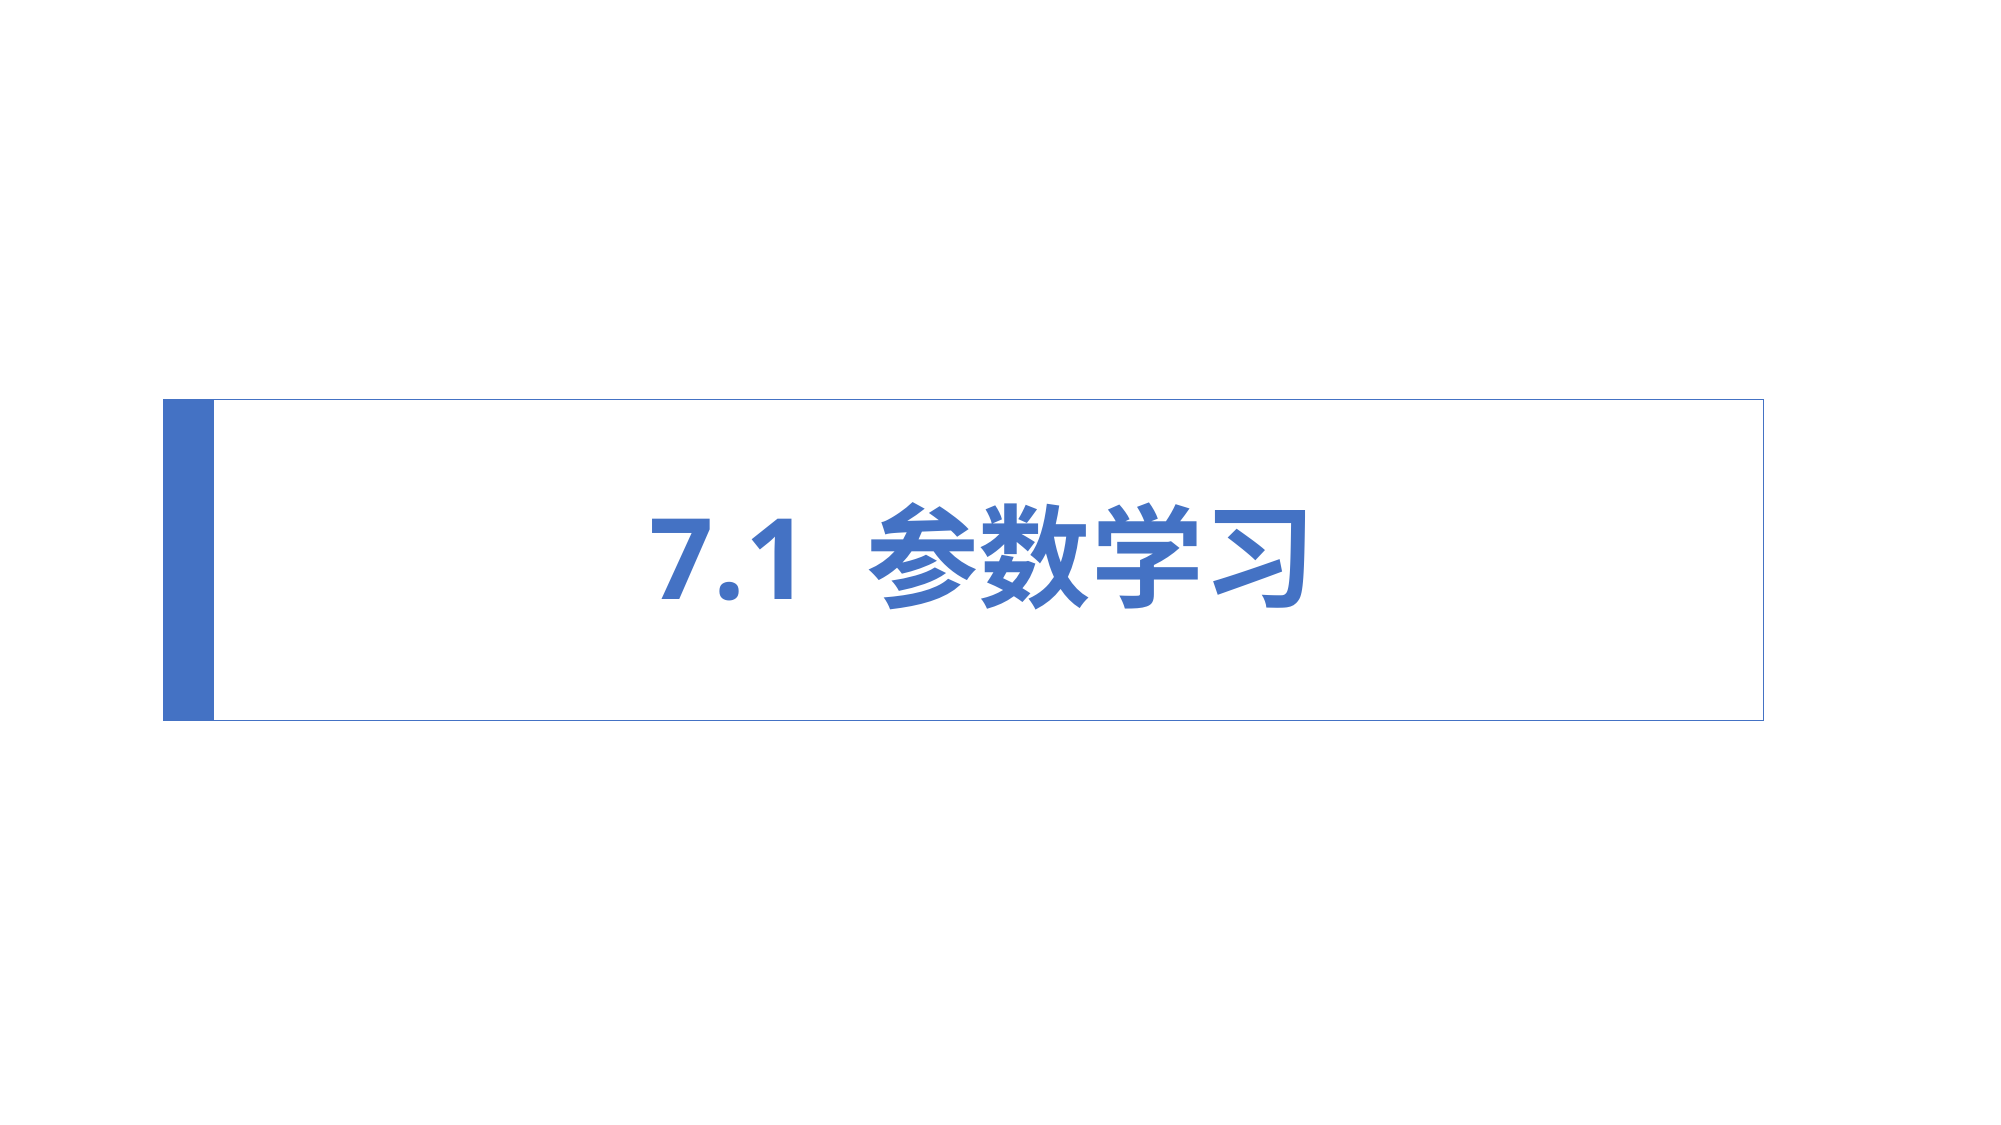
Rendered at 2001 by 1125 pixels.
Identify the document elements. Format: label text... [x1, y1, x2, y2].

title 7.1 参数学习 [232, 439, 1733, 688]
